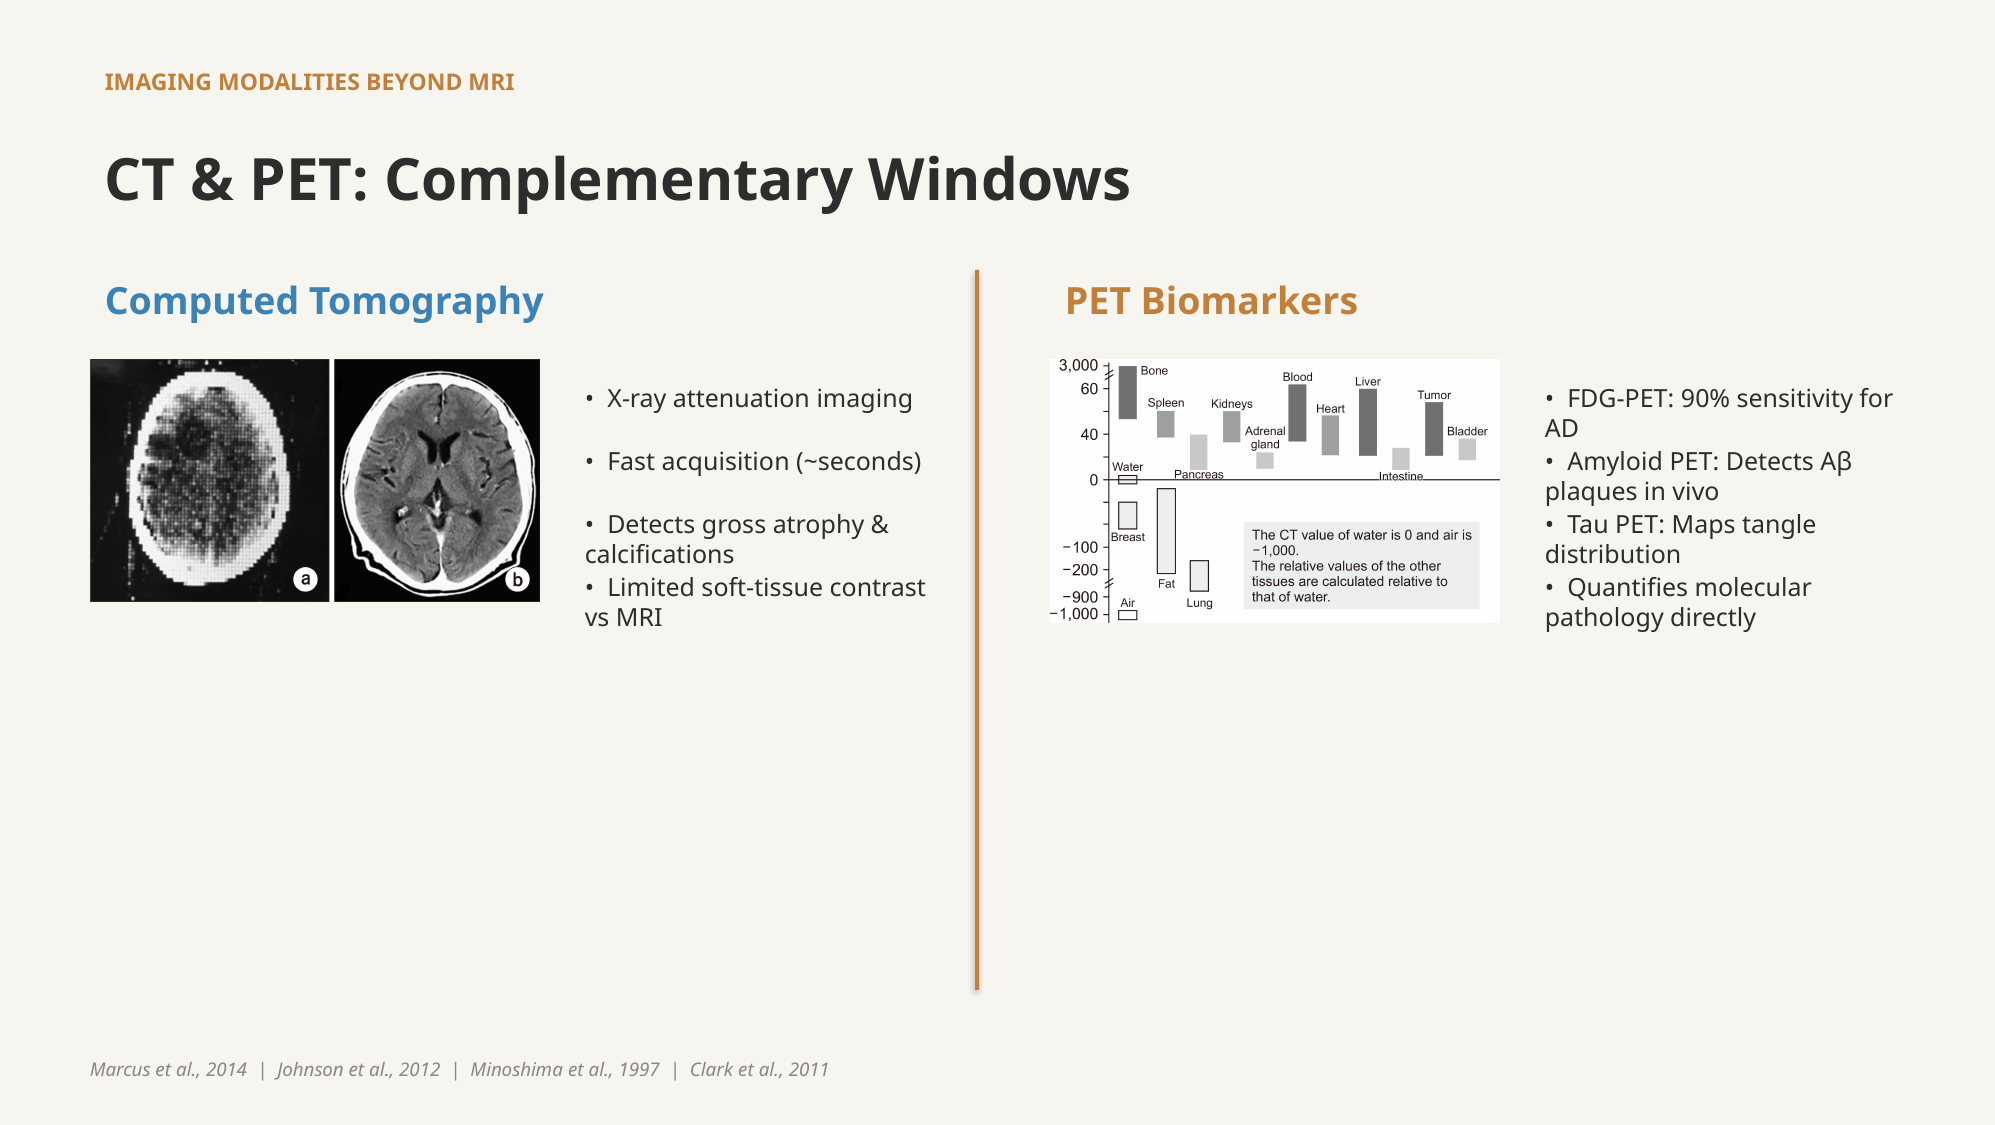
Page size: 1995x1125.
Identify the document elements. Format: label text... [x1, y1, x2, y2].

picture [1049, 359, 1501, 623]
text_box • FDG-PET: 90% sensitivity for AD [1529, 375, 1920, 428]
text_box IMAGING MODALITIES BEYOND MRI [89, 59, 990, 120]
text_box Marcus et al., 2014 | Johnson et al., 2012 | Minoshima et al., 1997 | Clark et al., 2011 [74, 1049, 1920, 1110]
text_box • Tau PET: Maps tangle distribution [1529, 501, 1920, 554]
text_box [974, 269, 980, 991]
text_box • Amyloid PET: Detects Aβ plaques in vivo [1529, 438, 1920, 491]
text_box • Detects gross atrophy & calcifications [569, 501, 960, 554]
text_box • Limited soft-tissue contrast vs MRI [569, 563, 960, 617]
text_box PET Biomarkers [1049, 269, 1920, 345]
text_box • X-ray attenuation imaging [569, 375, 960, 428]
text_box • Fast acquisition (~seconds) [569, 438, 960, 491]
text_box CT & PET: Complementary Windows [89, 134, 1590, 240]
picture [89, 359, 541, 603]
text_box • Quantifies molecular pathology directly [1529, 563, 1920, 617]
text_box Computed Tomography [89, 269, 960, 345]
